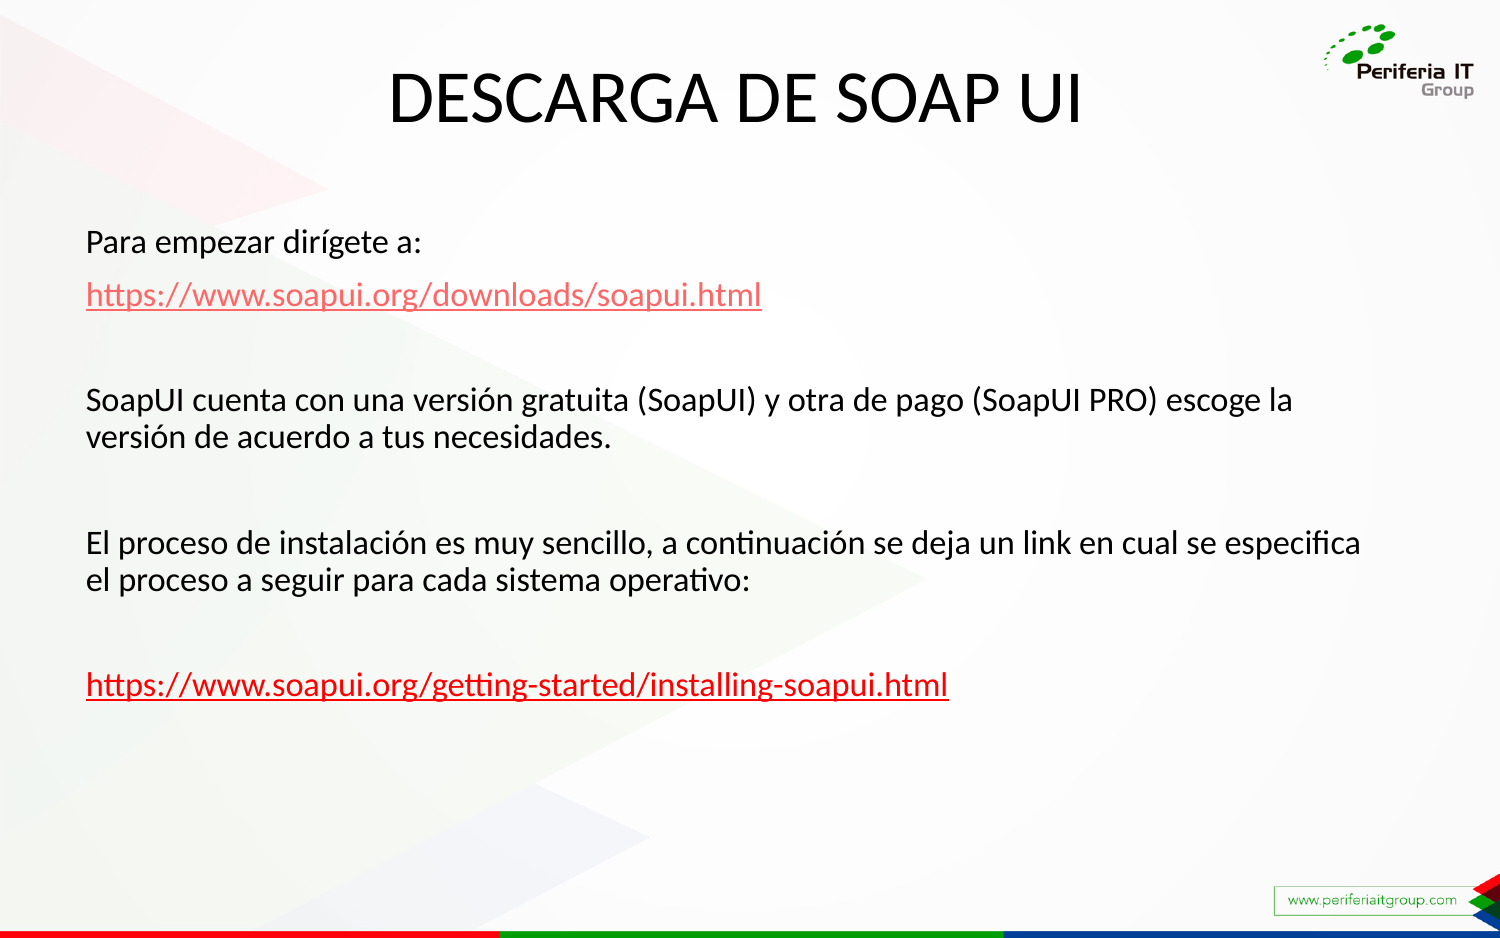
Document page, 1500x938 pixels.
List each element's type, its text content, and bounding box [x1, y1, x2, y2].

text_box DESCARGA DE Soap UI [238, 50, 1236, 179]
picture [0, 0, 1500, 938]
text_box Para empezar dirígete a: https://www.soapui.org/downloads/soapui.html SoapUI cuenta con una versión gratuita (SoapUI) y otra de pago (SoapUI PRO) escoge la versión de acuerdo a tus necesidades. El proceso de instalación es muy sencillo, a continuación se deja un link en cual se especifica el proceso a seguir para cada sistema operativo: https://www.soapui.org/getting-started/installing-soapui.html [71, 216, 1403, 767]
